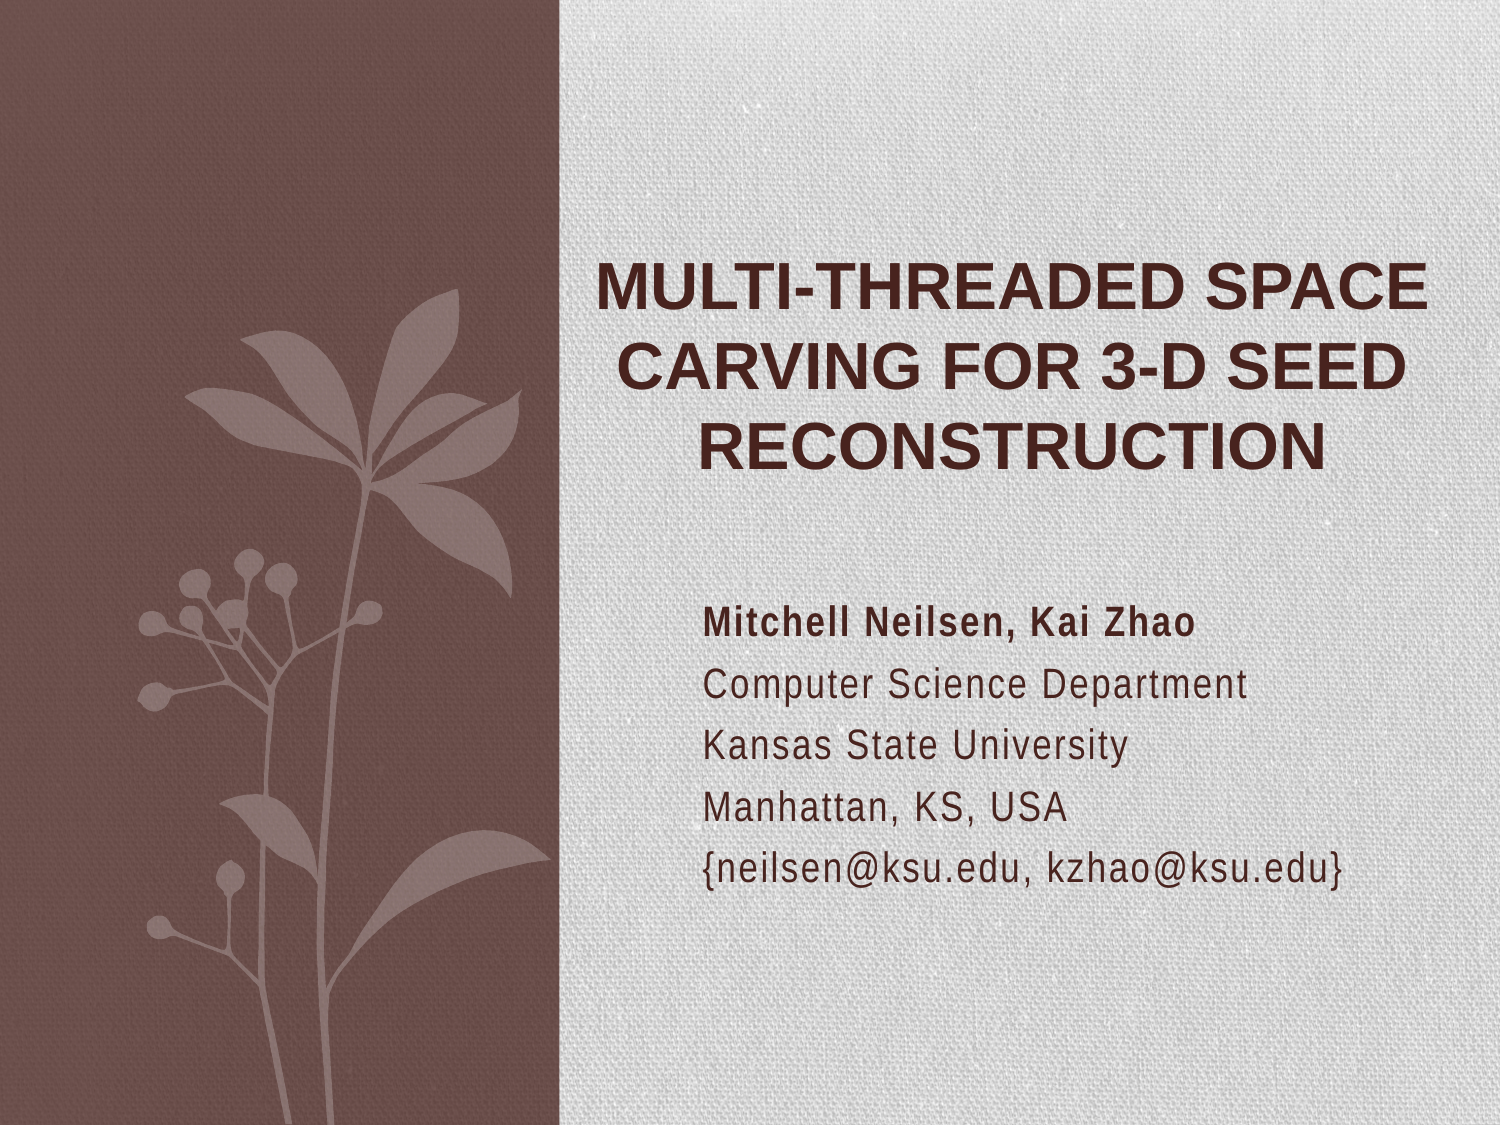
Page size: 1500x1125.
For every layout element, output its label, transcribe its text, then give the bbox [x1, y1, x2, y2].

title Multi-threaded Space Carving for 3-D Seed Reconstruction [500, 112, 1500, 491]
subtitle Mitchell Neilsen, Kai Zhao Computer Science Department Kansas State University Manhattan, KS, USA {neilsen@ksu.edu, kzhao@ksu.edu} [687, 525, 1450, 902]
